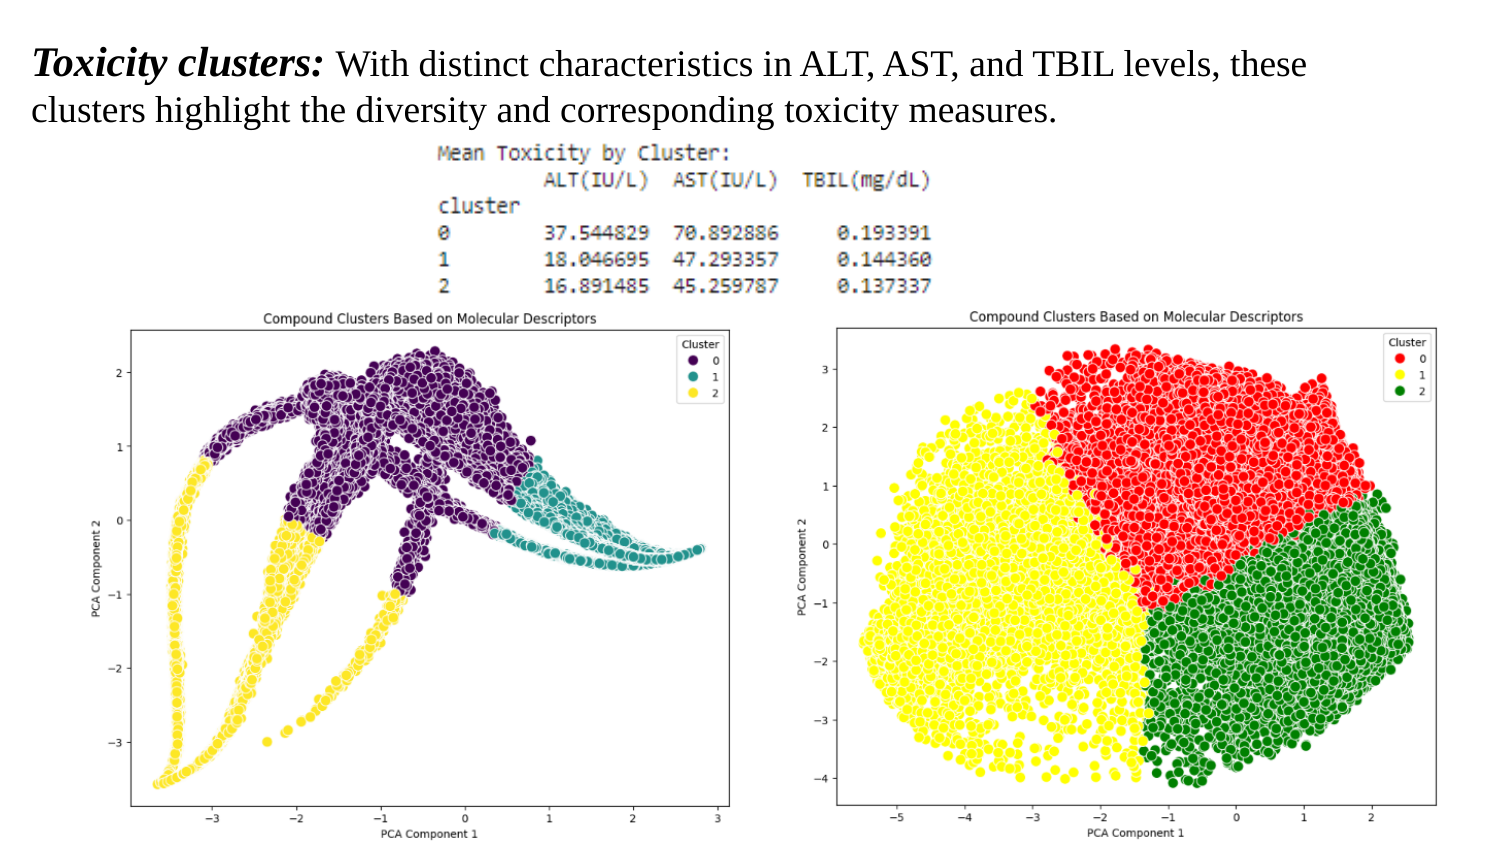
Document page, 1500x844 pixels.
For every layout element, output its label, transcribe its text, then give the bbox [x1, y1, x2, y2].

text_box Toxicity clusters: With distinct characteristics in ALT, AST, and TBIL levels, these clusters highlight the diversity and corresponding toxicity measures. [16, 19, 1445, 156]
picture [78, 139, 1445, 844]
